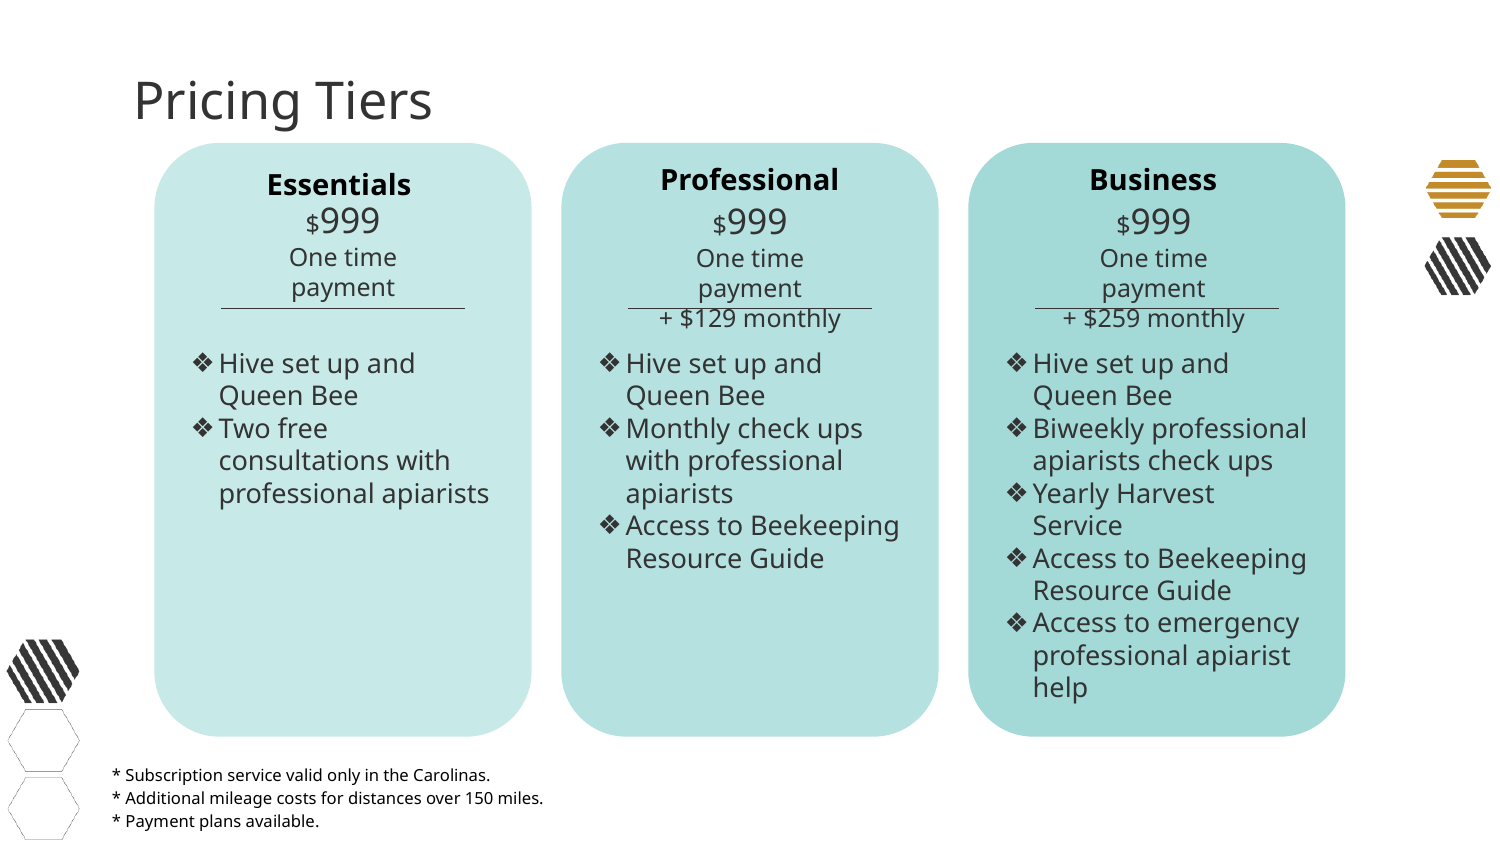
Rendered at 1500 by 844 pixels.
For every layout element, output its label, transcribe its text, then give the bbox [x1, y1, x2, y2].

picture [1383, 112, 1500, 325]
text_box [157, 145, 529, 734]
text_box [971, 145, 1343, 734]
picture [0, 619, 96, 844]
text_box * Subscription service valid only in the Carolinas. * Additional mileage costs for distances over 150 miles. * Payment plans available. [96, 746, 590, 844]
title Pricing Tiers [118, 52, 1382, 147]
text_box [564, 145, 936, 734]
